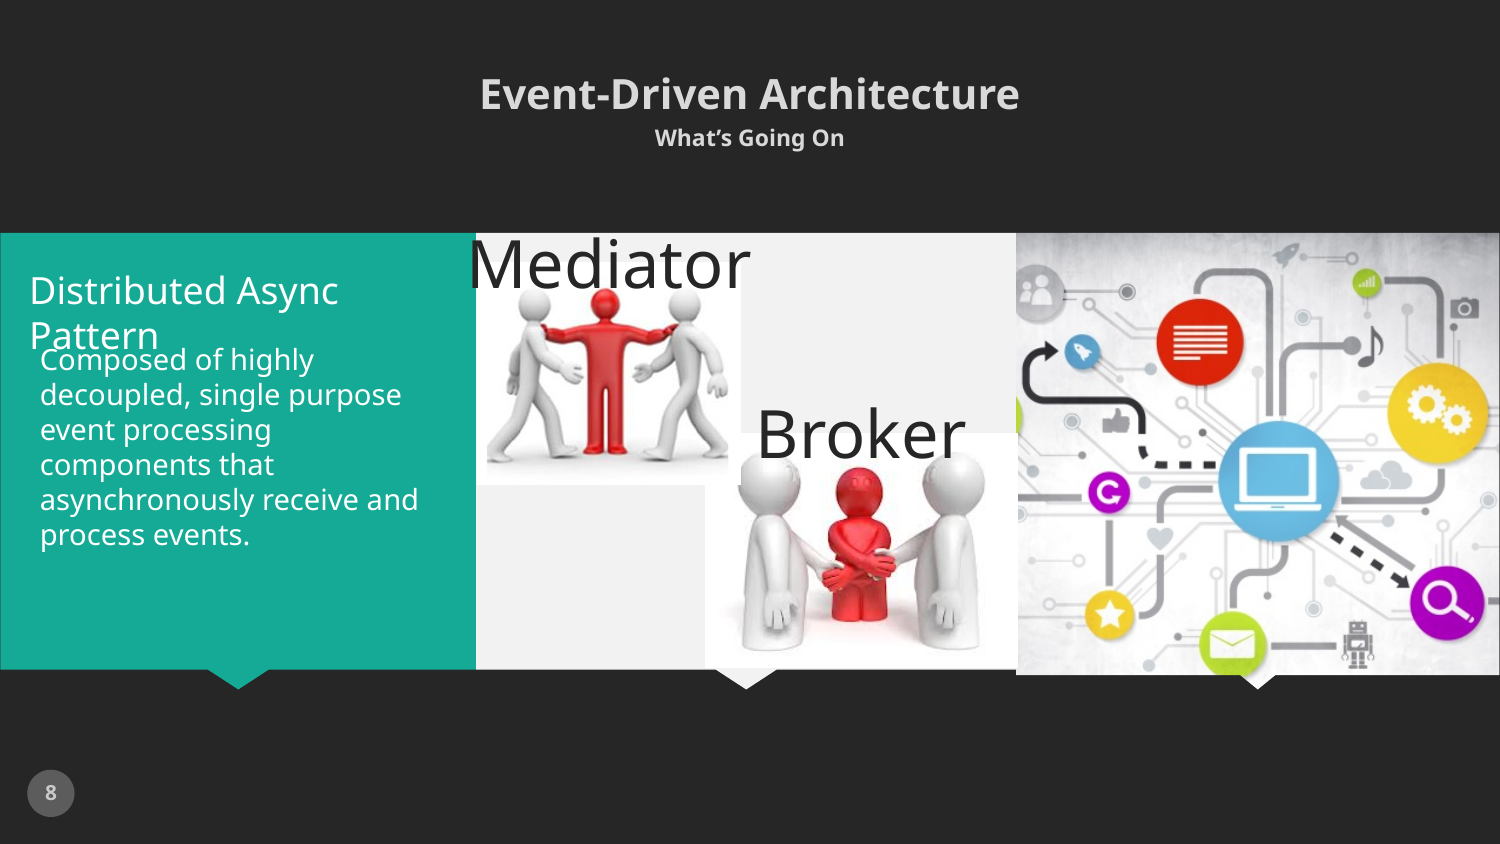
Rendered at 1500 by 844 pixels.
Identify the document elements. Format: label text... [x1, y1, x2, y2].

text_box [704, 383, 1018, 668]
list What’s Going On [412, 121, 1088, 155]
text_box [477, 214, 741, 485]
picture [1015, 232, 1500, 690]
slide_number 8 [13, 770, 89, 816]
title Event-Driven Architecture [287, 63, 1213, 122]
text_box Composed of highly decoupled, single purpose event processing components that asynchronously receive and process events. [24, 334, 450, 559]
text_box Distributed Async Pattern [14, 259, 440, 365]
